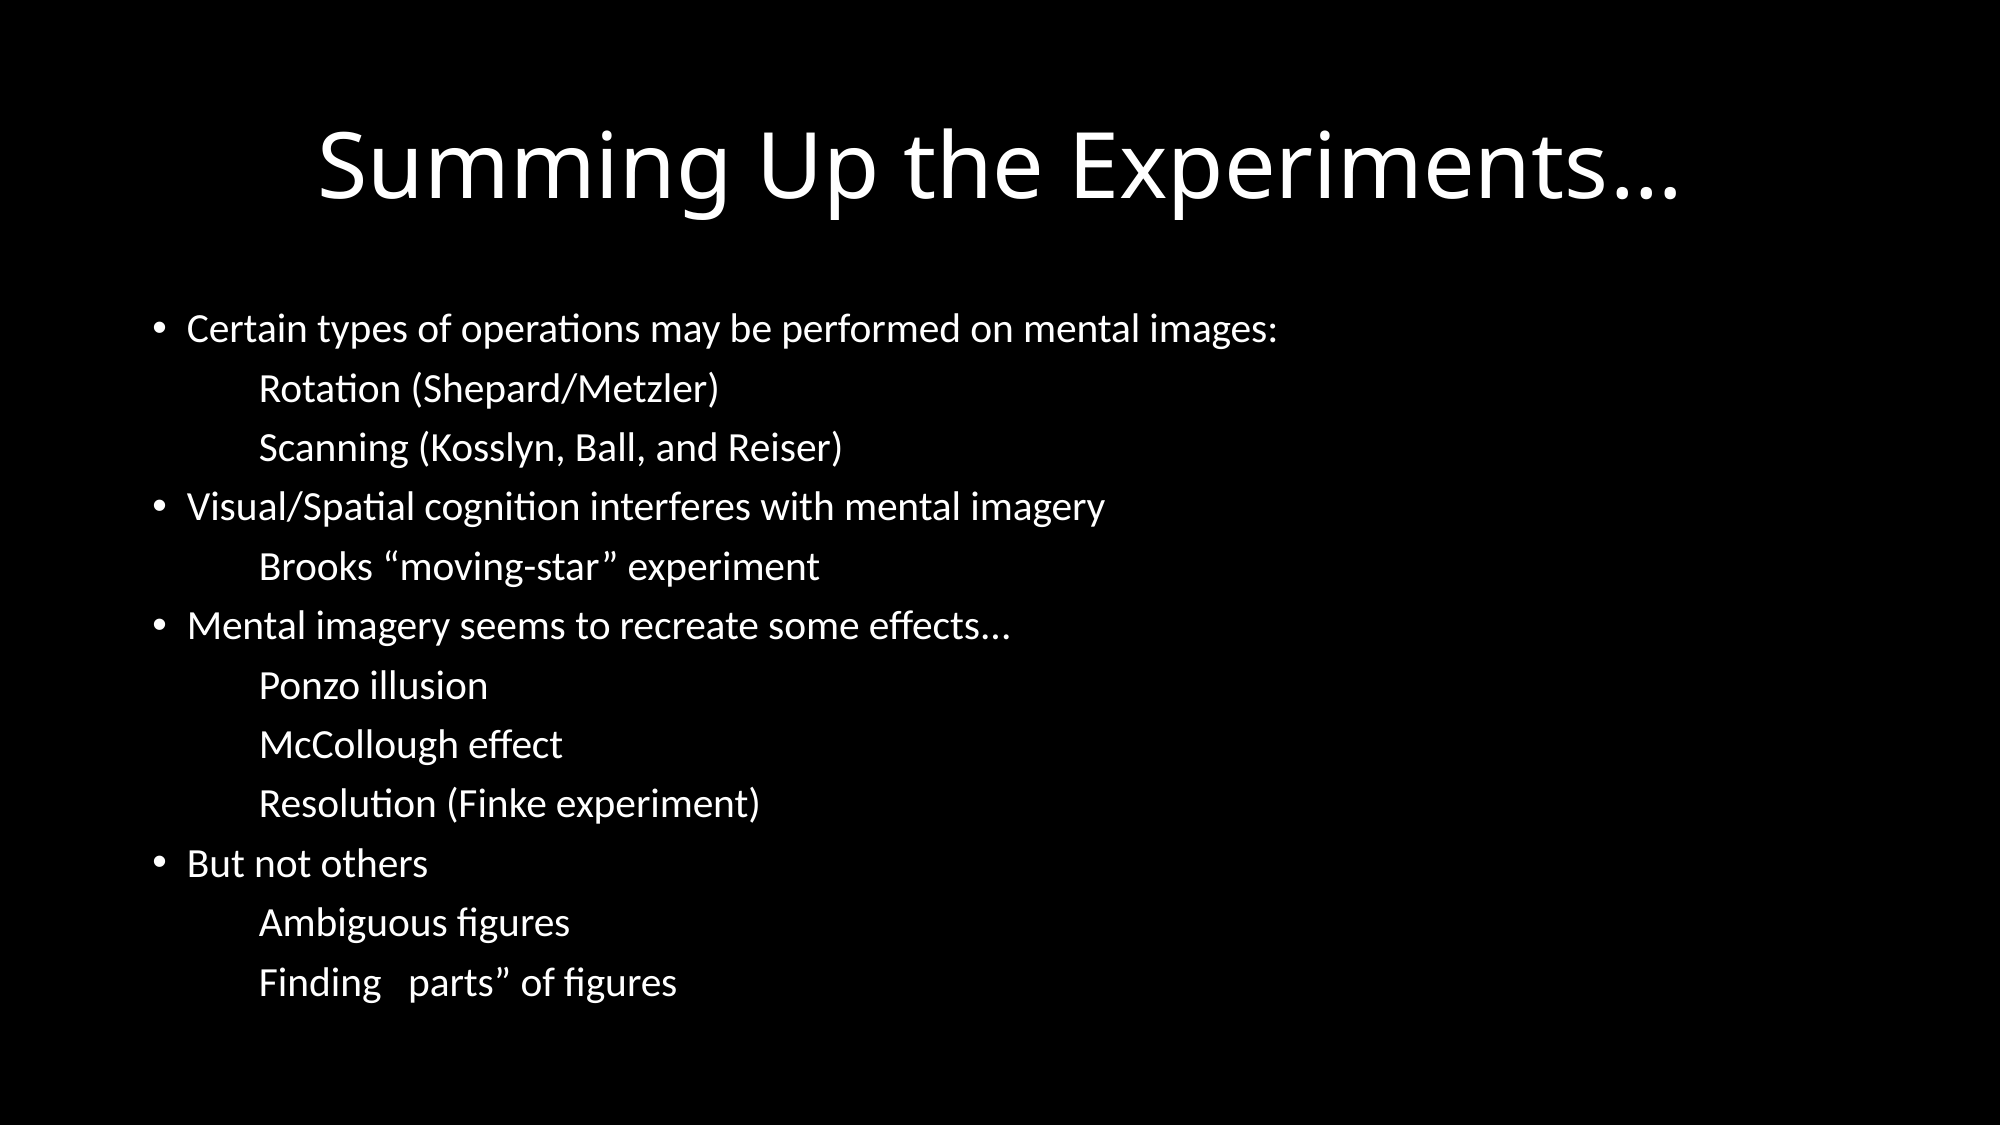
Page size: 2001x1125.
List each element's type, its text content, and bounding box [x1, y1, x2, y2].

list Certain types of operations may be performed on mental images: Rotation (Shepard/Metzler) Scanning (Kosslyn, Ball, and Reiser) Visual/Spatial cognition interferes with mental imagery Brooks “moving-star” experiment Mental imagery seems to recreate some effects... Ponzo illusion McCollough effect Resolution (Finke experiment) But not others Ambiguous figures Finding “parts” of figures [137, 299, 1863, 1014]
title Summing Up the Experiments… [137, 59, 1863, 278]
